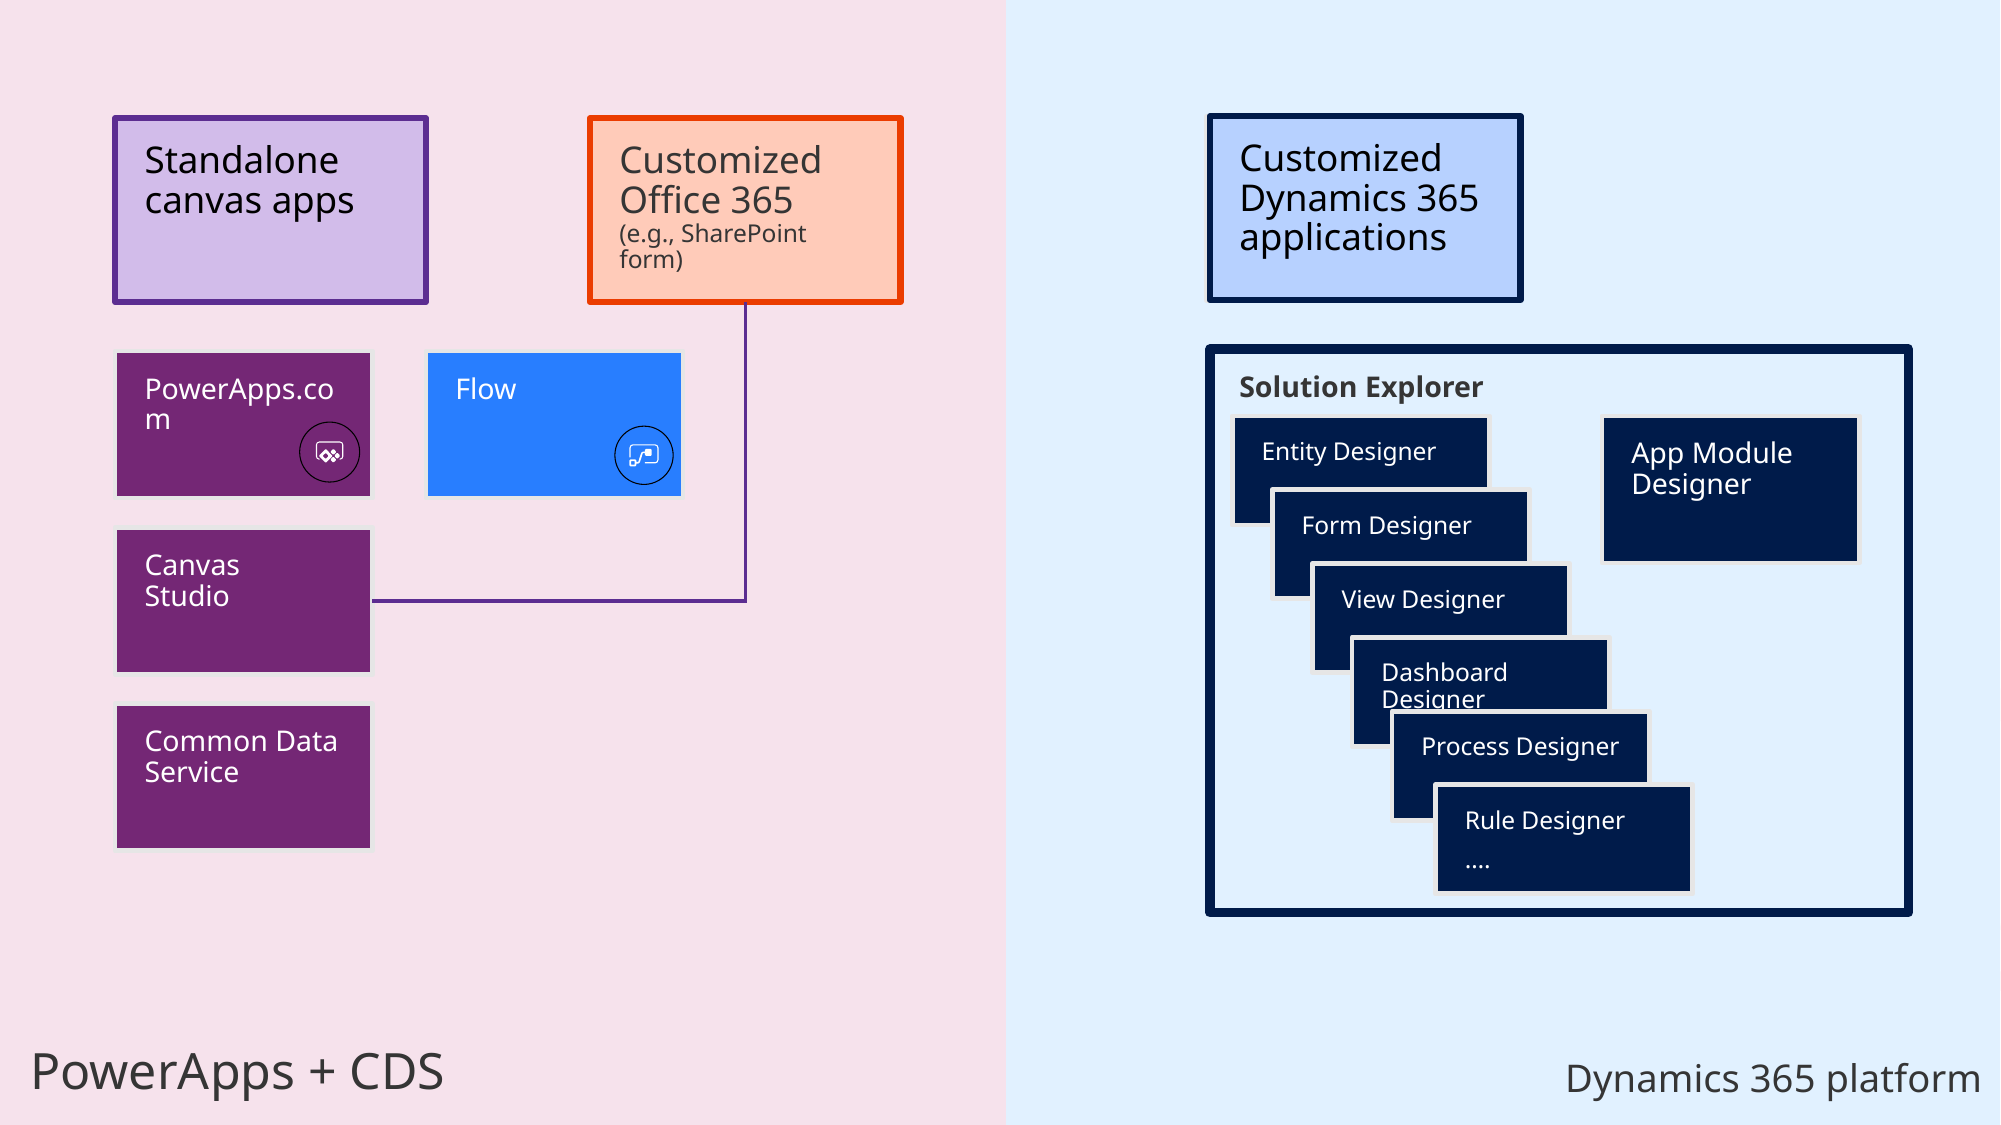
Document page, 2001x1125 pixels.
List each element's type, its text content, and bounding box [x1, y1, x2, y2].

text_box Customized Dynamics 365 applications [1209, 116, 1521, 300]
text_box Standalone canvas apps [115, 118, 426, 302]
text_box Customized Office 365 (e.g., SharePoint form) [589, 118, 901, 302]
text_box PowerApps + CDS [0, 0, 1006, 1125]
text_box Dashboard Designer [1352, 637, 1610, 747]
text_box Standalone model-driven app [1206, 116, 1518, 301]
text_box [614, 426, 674, 485]
text_box App Module Designer [1601, 415, 1860, 563]
text_box PowerApps.com [115, 351, 373, 499]
text_box Solution Explorer [1209, 349, 1909, 913]
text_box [409, 265, 709, 638]
text_box Rule Designer …. [1435, 784, 1693, 894]
text_box View Designer [1312, 563, 1570, 673]
text_box Dynamics 365 platform [1006, 0, 2000, 1125]
text_box Process Designer [1392, 711, 1650, 821]
text_box Entity Designer [1232, 415, 1490, 526]
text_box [299, 422, 360, 483]
text_box Form Designer [1272, 489, 1530, 599]
text_box Common Data Service [115, 703, 373, 851]
text_box Canvas Studio [115, 527, 373, 675]
